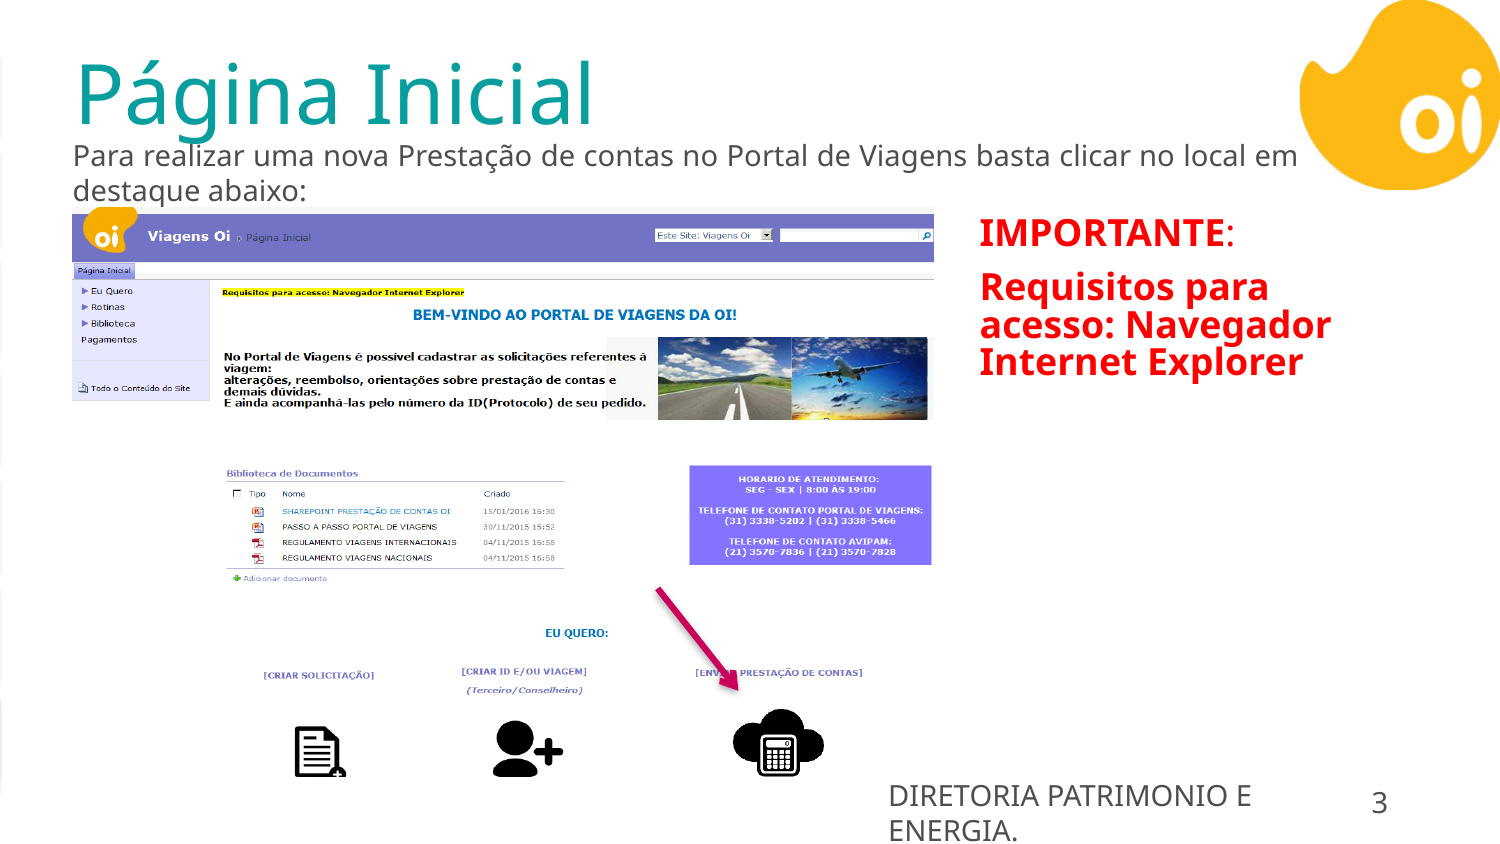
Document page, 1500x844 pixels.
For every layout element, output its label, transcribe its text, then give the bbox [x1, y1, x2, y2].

text_box 3 [1356, 777, 1433, 823]
text_box Página Inicial [74, 55, 1294, 127]
picture [1299, 0, 1500, 190]
text_box IMPORTANTE: Requisitos para acesso: Navegador Internet Explorer [964, 209, 1395, 445]
text_box Para realizar uma nova Prestação de contas no Portal de Viagens basta clicar no local em destaque abaixo: [72, 137, 1300, 241]
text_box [657, 588, 739, 692]
picture [72, 207, 934, 778]
text_box DIRETORIA PATRIMONIO E ENERGIA. [873, 769, 1349, 815]
